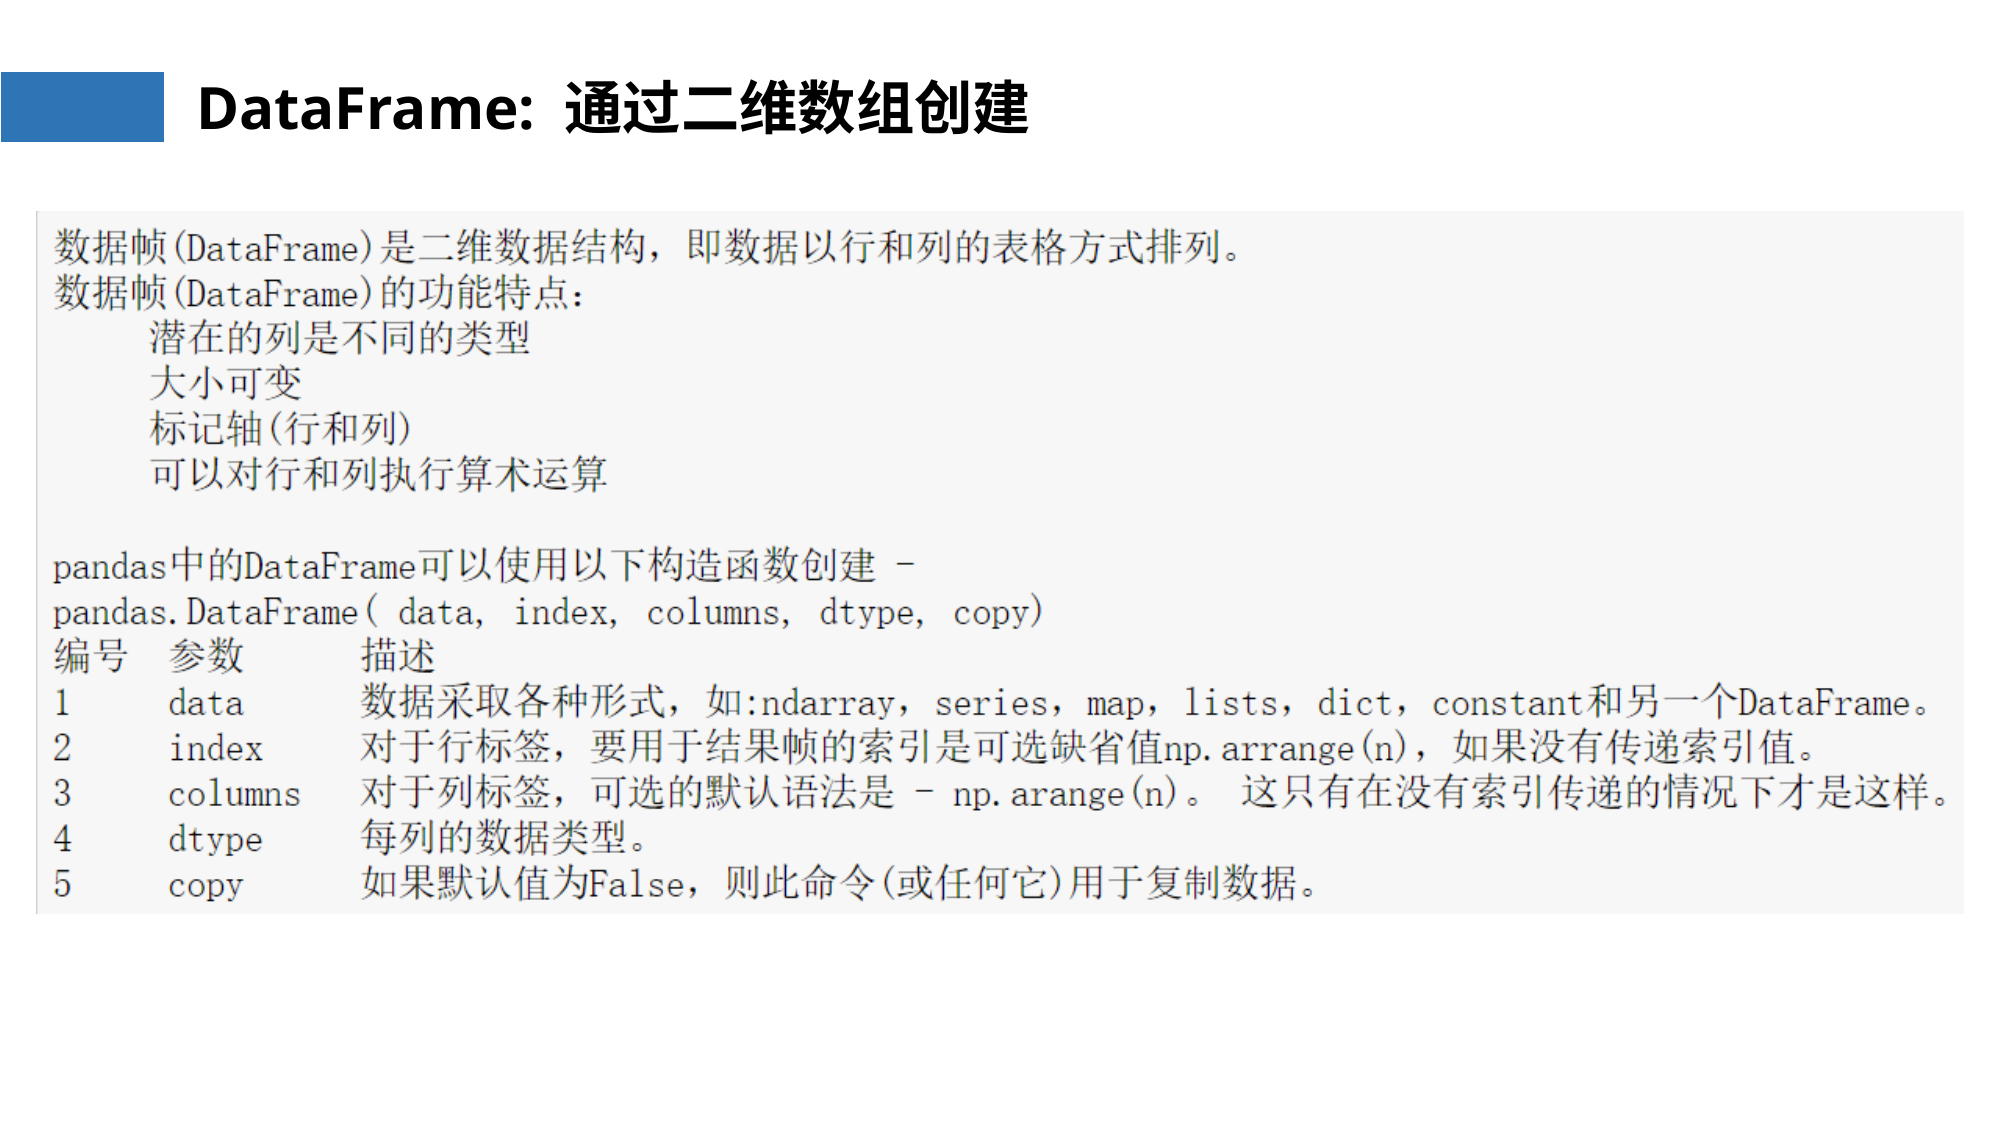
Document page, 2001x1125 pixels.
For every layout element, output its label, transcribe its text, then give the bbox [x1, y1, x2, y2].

title DataFrame: 通过二维数组创建 [181, 72, 1532, 196]
picture [36, 211, 1964, 914]
